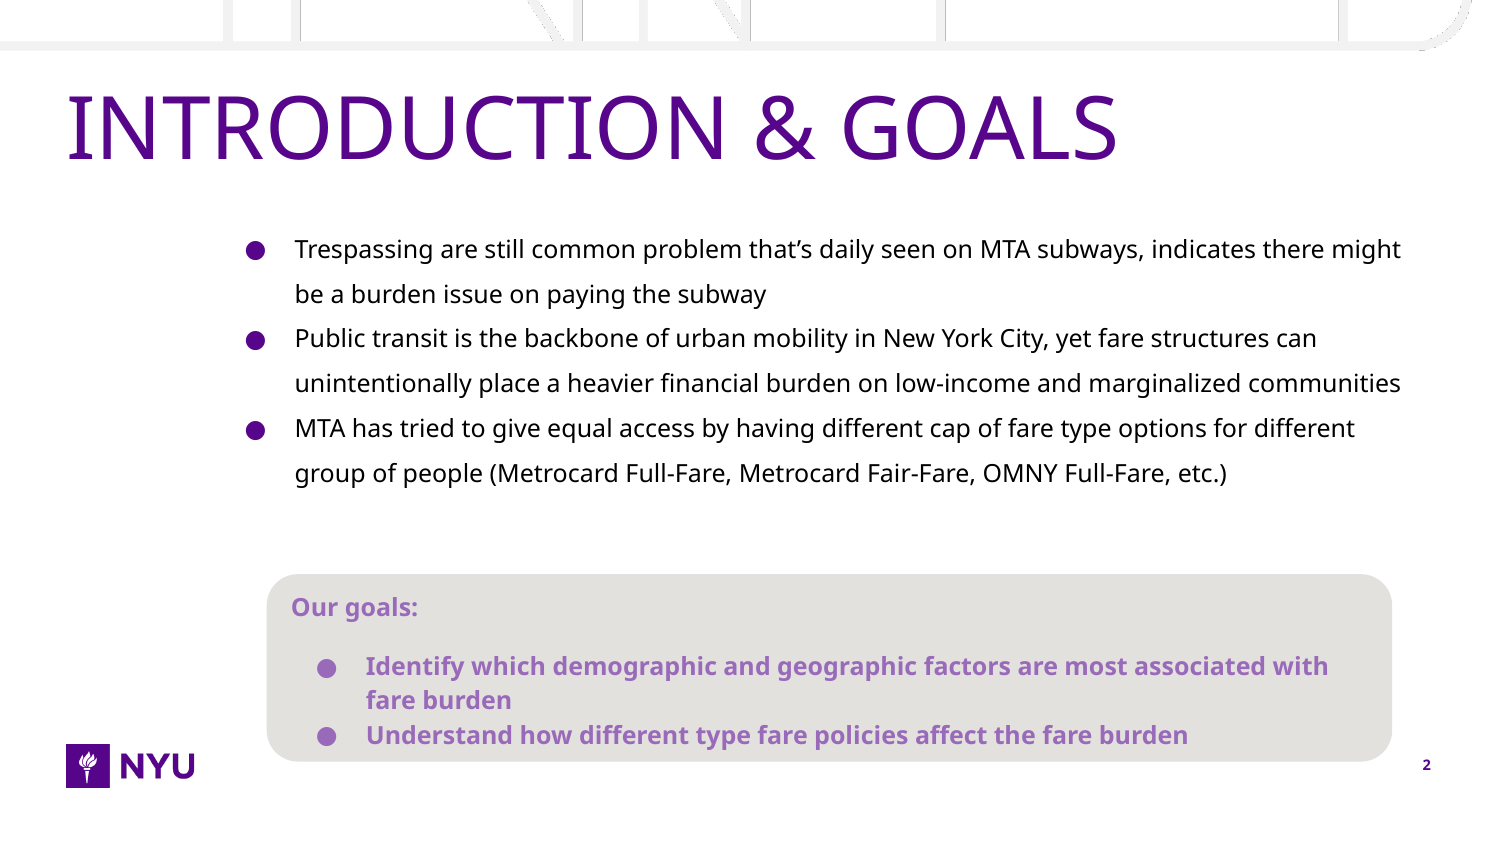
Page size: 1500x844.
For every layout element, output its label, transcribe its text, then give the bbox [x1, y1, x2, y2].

title INTRODUCTION & GOALS [51, 72, 1434, 261]
text_box Our goals: Identify which demographic and geographic factors are most associated with fare burden Understand how different type fare policies affect the fare burden [266, 574, 1393, 762]
picture [66, 744, 195, 788]
list Trespassing are still common problem that’s daily seen on MTA subways, indicates there might be a burden issue on paying the subway Public transit is the backbone of urban mobility in New York City, yet fare structures can unintentionally place a heavier financial burden on low-income and marginalized communities MTA has tried to give equal access by having different cap of fare type options for different group of people (Metrocard Full-Fare, Metrocard Fair-Fare, OMNY Full-Fare, etc.) [204, 203, 1427, 510]
picture [0, 0, 1496, 51]
